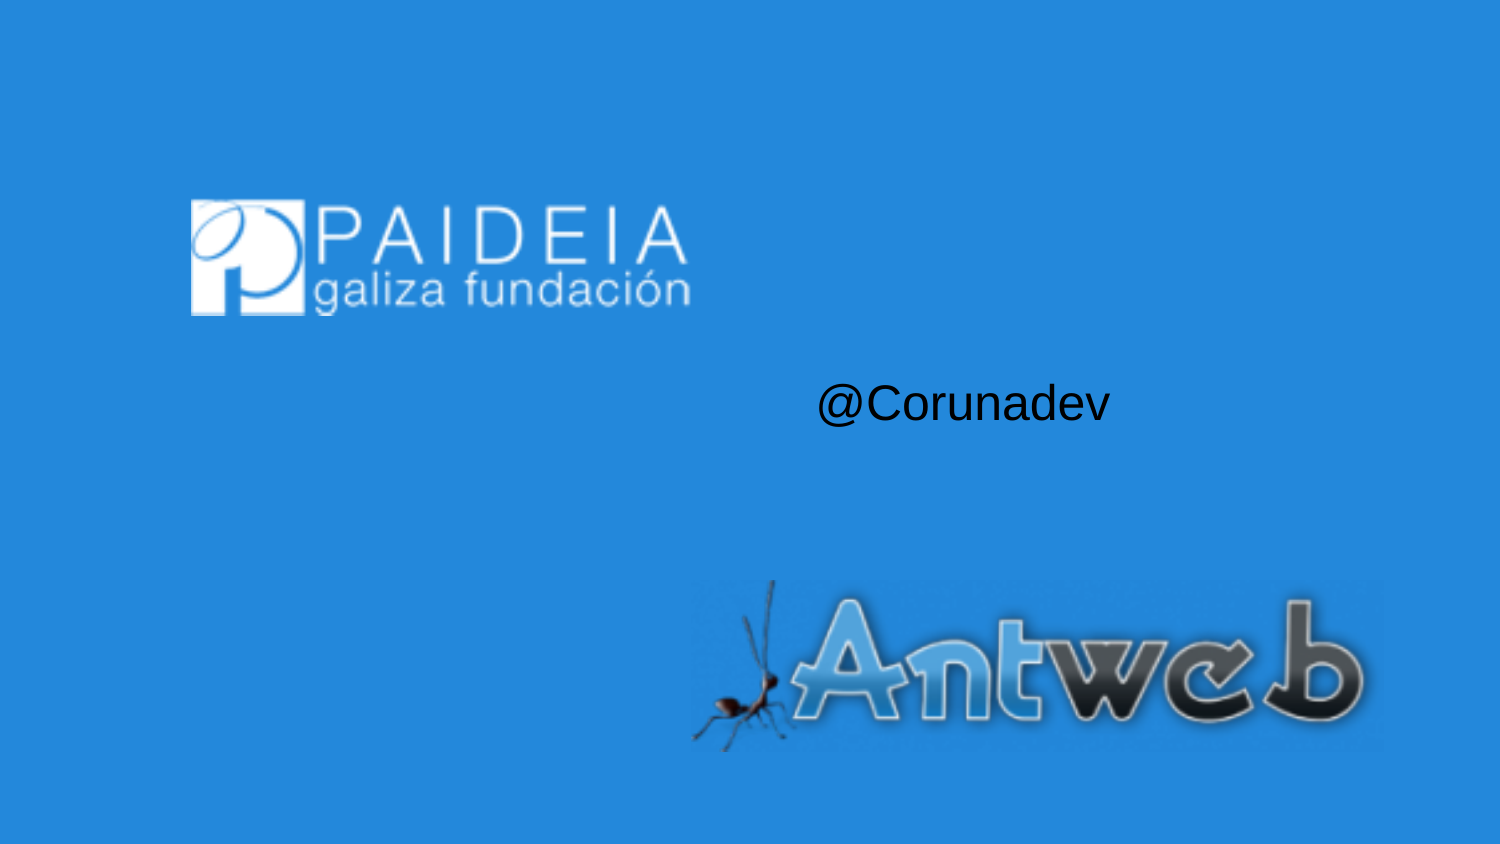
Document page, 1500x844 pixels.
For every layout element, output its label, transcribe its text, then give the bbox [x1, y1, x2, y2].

text_box @Corunadev [800, 355, 1383, 532]
picture [191, 195, 705, 317]
picture [691, 579, 1385, 752]
